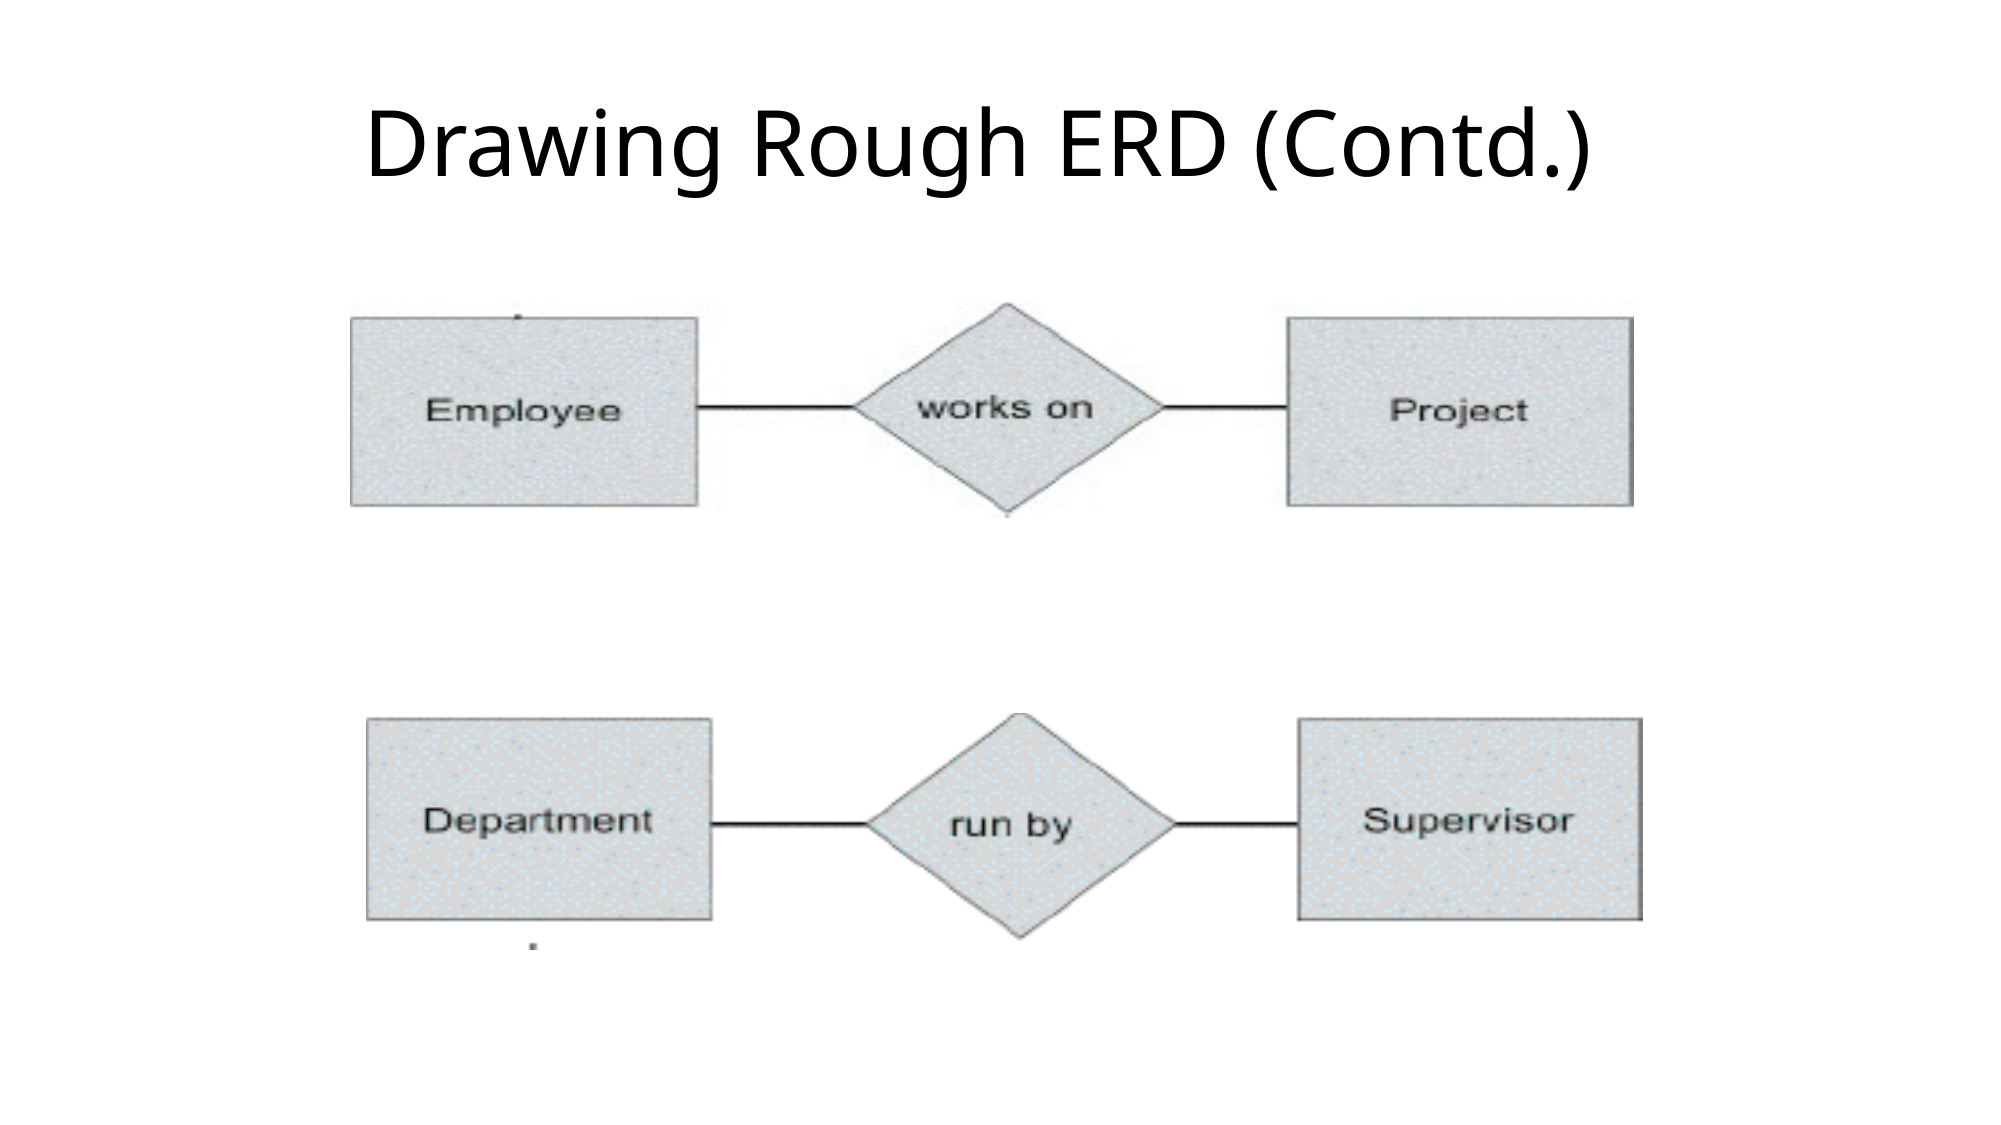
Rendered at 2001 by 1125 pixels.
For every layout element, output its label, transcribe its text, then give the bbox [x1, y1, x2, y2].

picture [350, 302, 1634, 518]
picture [366, 713, 1643, 950]
title Drawing Rough ERD (Contd.) [361, 43, 1638, 234]
